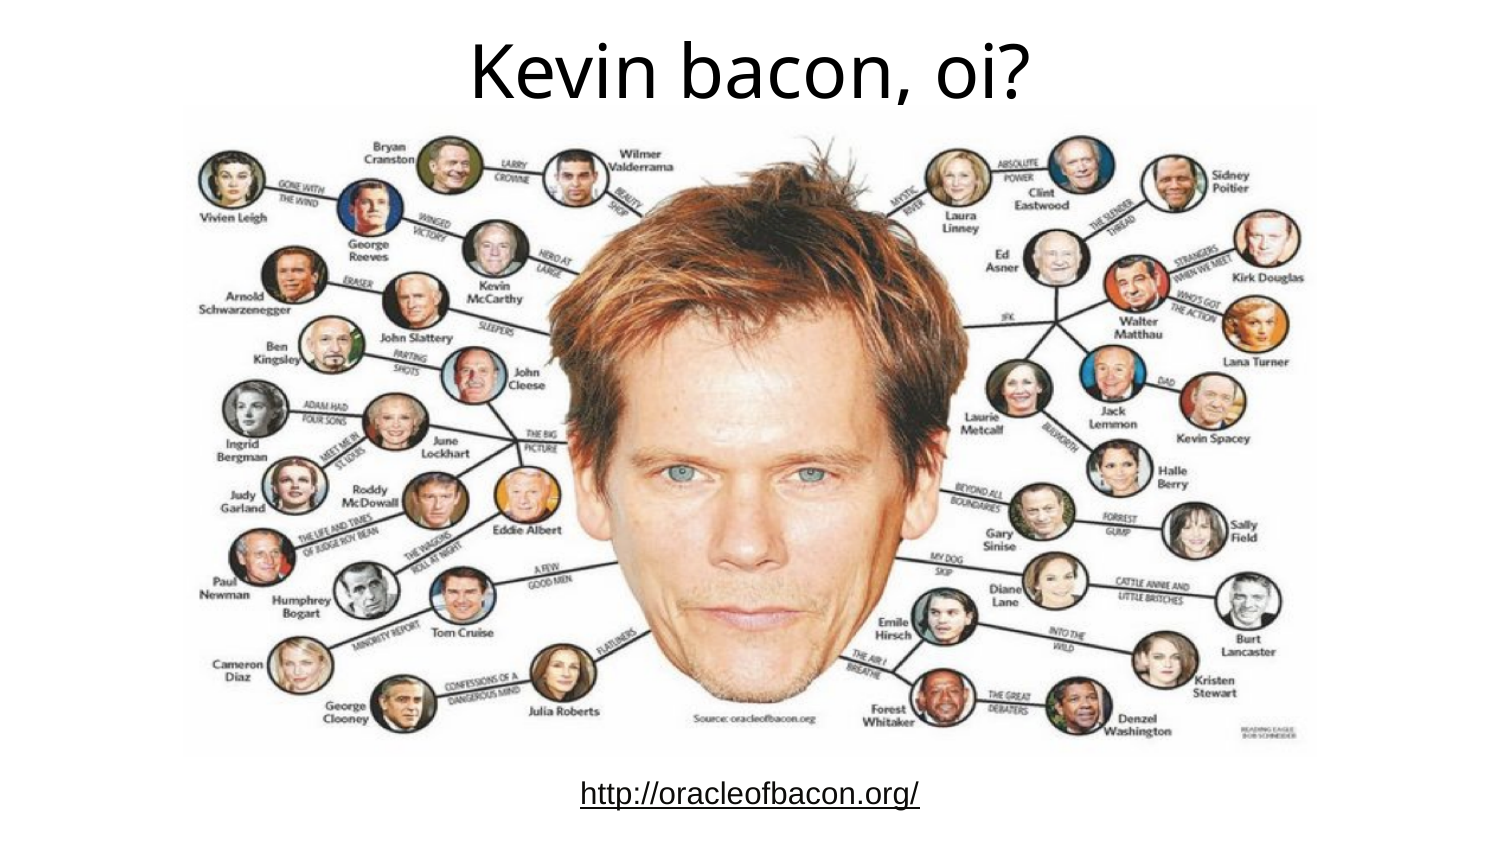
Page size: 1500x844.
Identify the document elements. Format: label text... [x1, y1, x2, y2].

title Kevin bacon, oi? [0, 0, 1500, 139]
picture [183, 104, 1317, 758]
text_box http://oracleofbacon.org/ [0, 739, 1500, 828]
